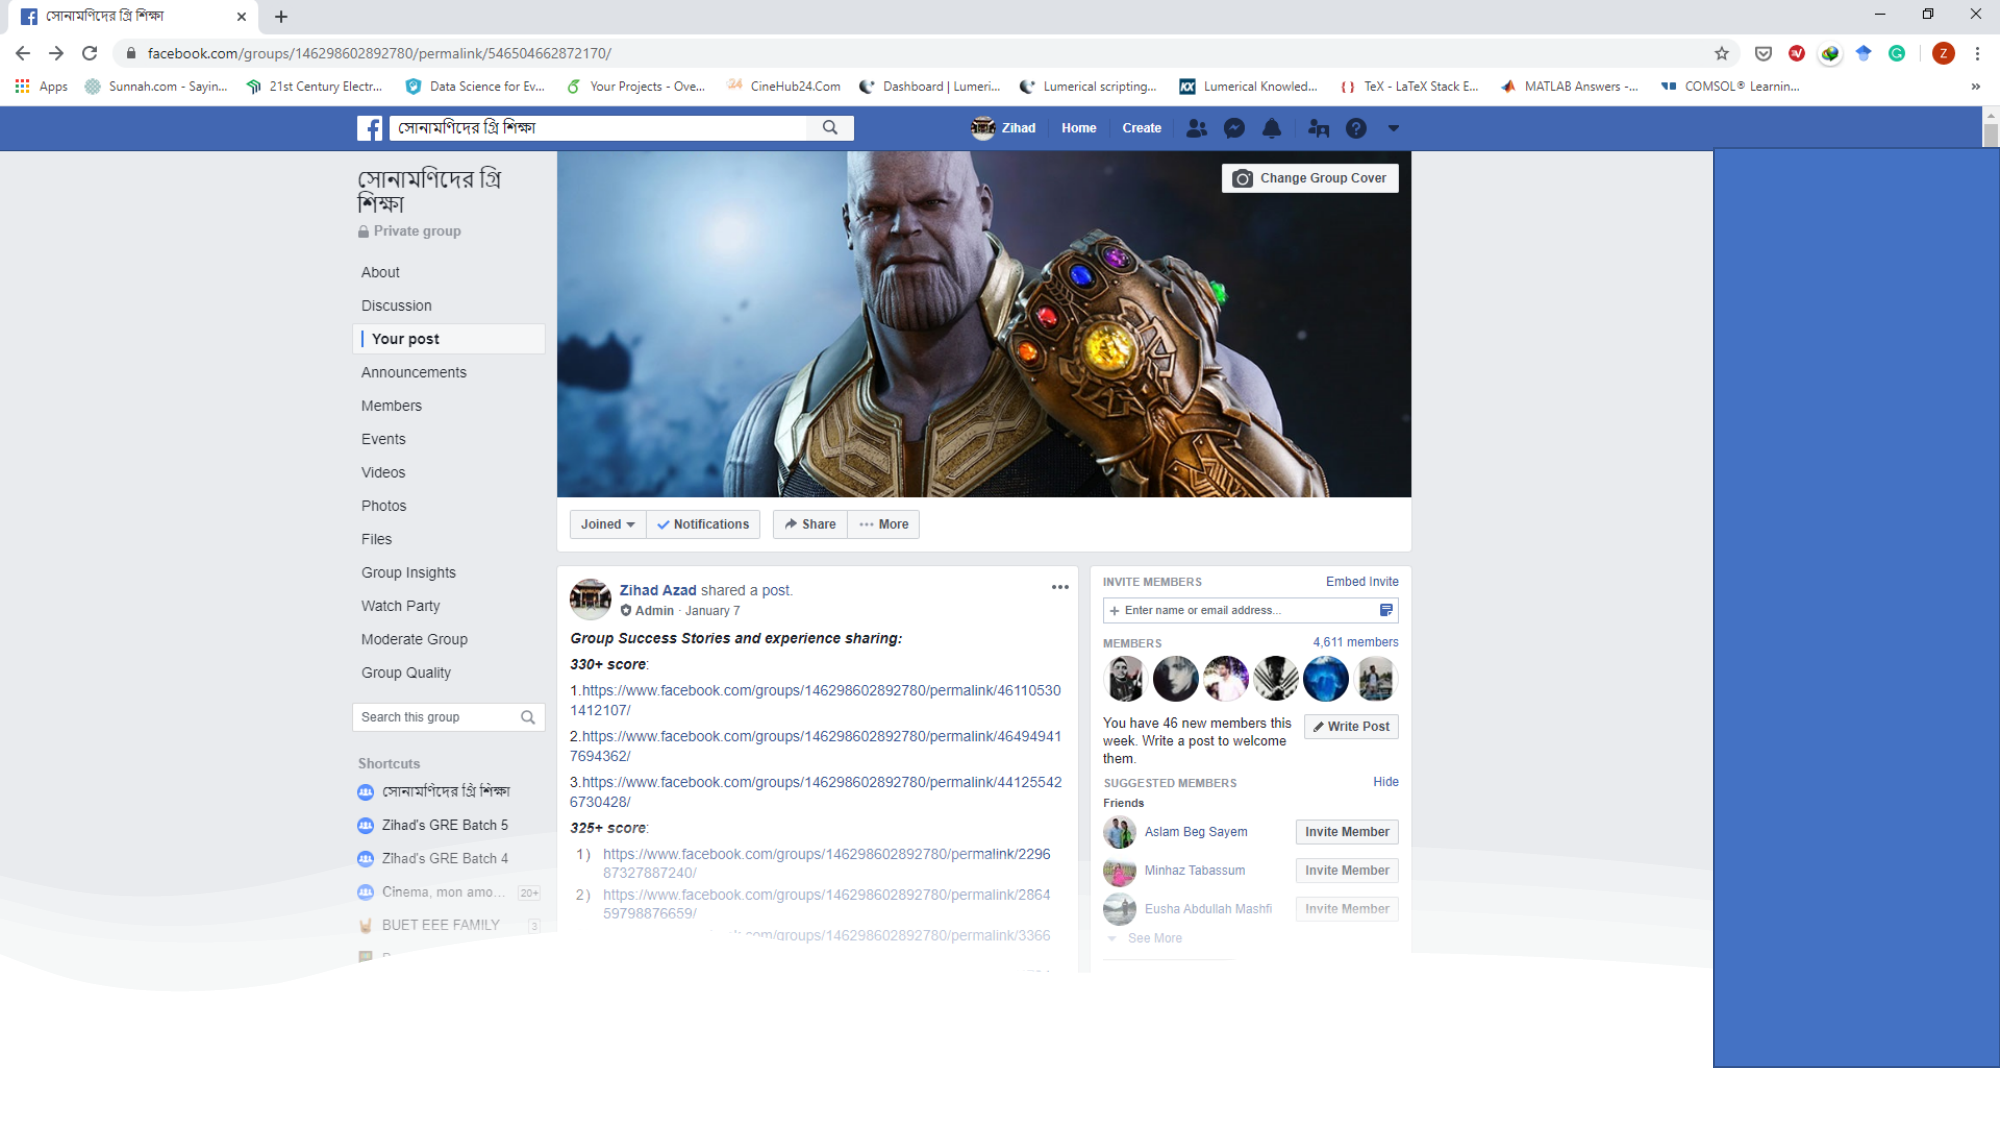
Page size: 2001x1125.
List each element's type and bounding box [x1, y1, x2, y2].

list [0, 0, 2000, 824]
text_box [0, 824, 2000, 1125]
